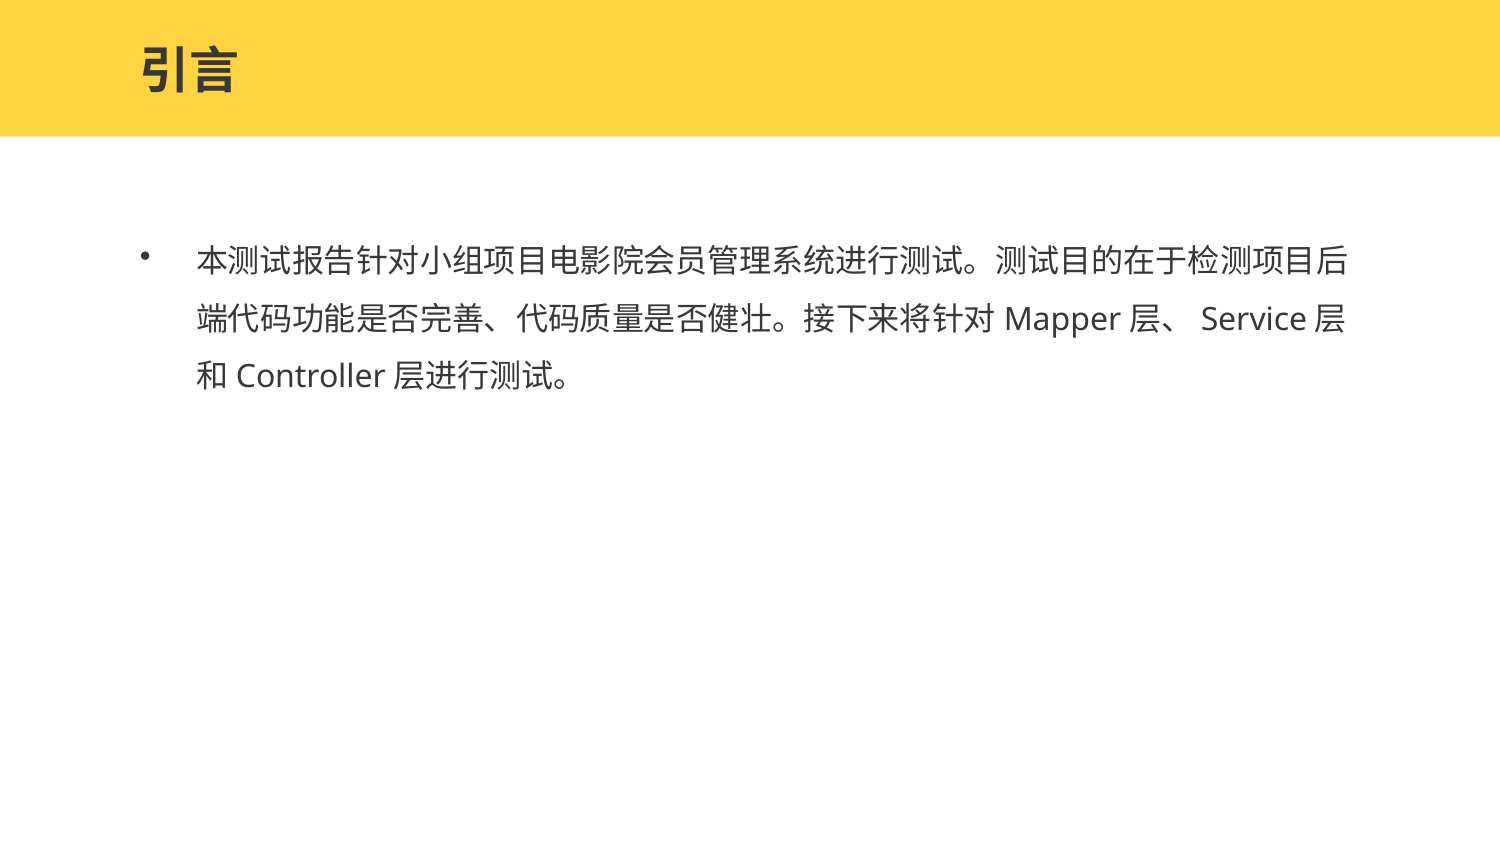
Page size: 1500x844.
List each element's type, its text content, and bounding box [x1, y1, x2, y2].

text_box 本测试报告针对小组项目电影院会员管理系统进行测试。测试目的在于检测项目后端代码功能是否完善、代码质量是否健壮。接下来将针对Mapper层、Service层和Controller层进行测试。 [125, 214, 1391, 383]
text_box 引言 [125, 22, 1459, 114]
text_box [0, 0, 1500, 137]
